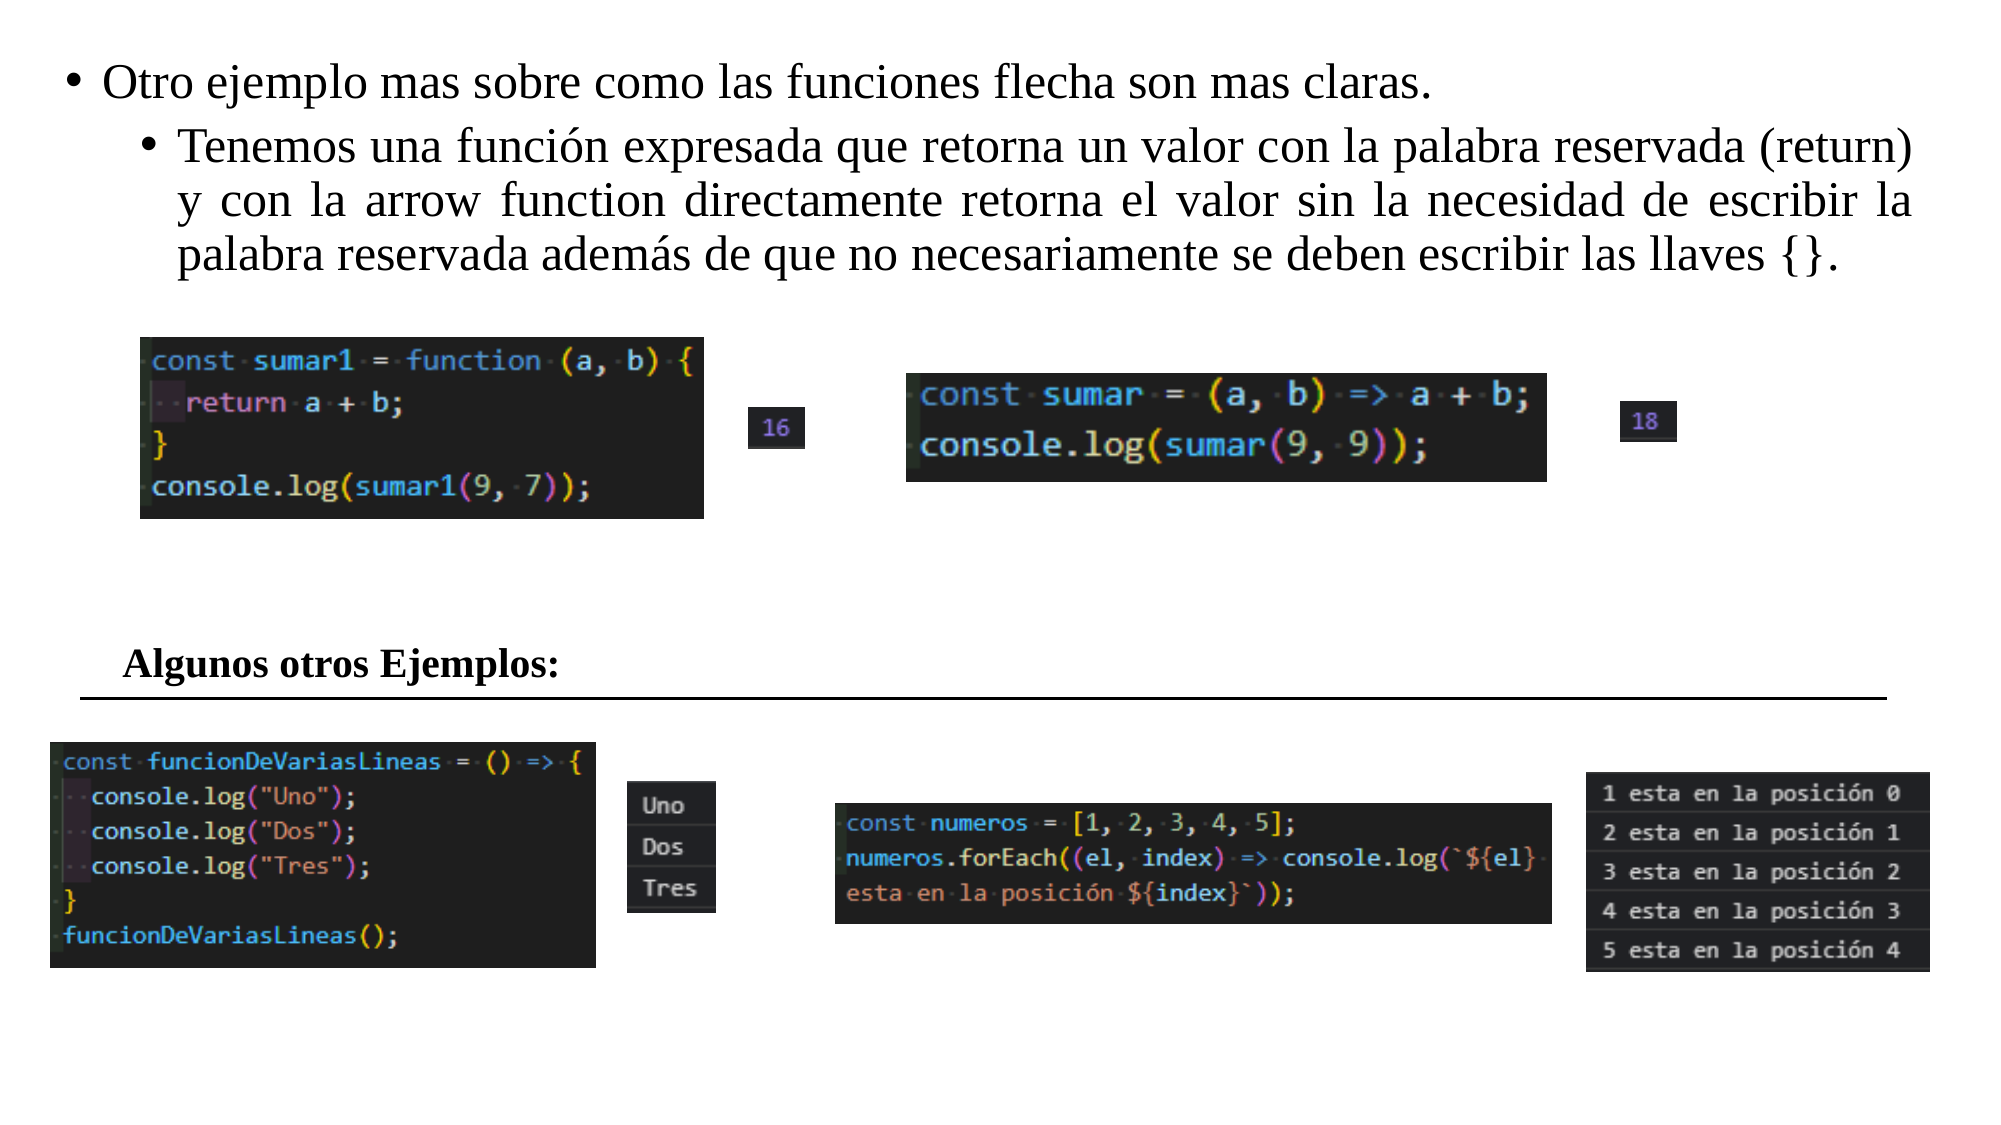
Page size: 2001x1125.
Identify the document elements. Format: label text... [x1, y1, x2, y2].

picture [1586, 772, 1930, 972]
picture [906, 373, 1547, 482]
picture [49, 742, 596, 968]
text_box Algunos otros Ejemplos: [107, 628, 1308, 694]
picture [835, 803, 1552, 924]
picture [140, 337, 704, 519]
picture [748, 407, 805, 449]
list Otro ejemplo mas sobre como las funciones flecha son mas claras. Tenemos una función expresada que retorna un valor con la palabra reservada (return) y con la arrow function directamente retorna el valor sin la necesidad de escribir la palabra reservada además de que no necesariamente se deben escribir las llaves {}. [50, 47, 1930, 1025]
picture [1620, 401, 1677, 442]
picture [627, 781, 716, 913]
